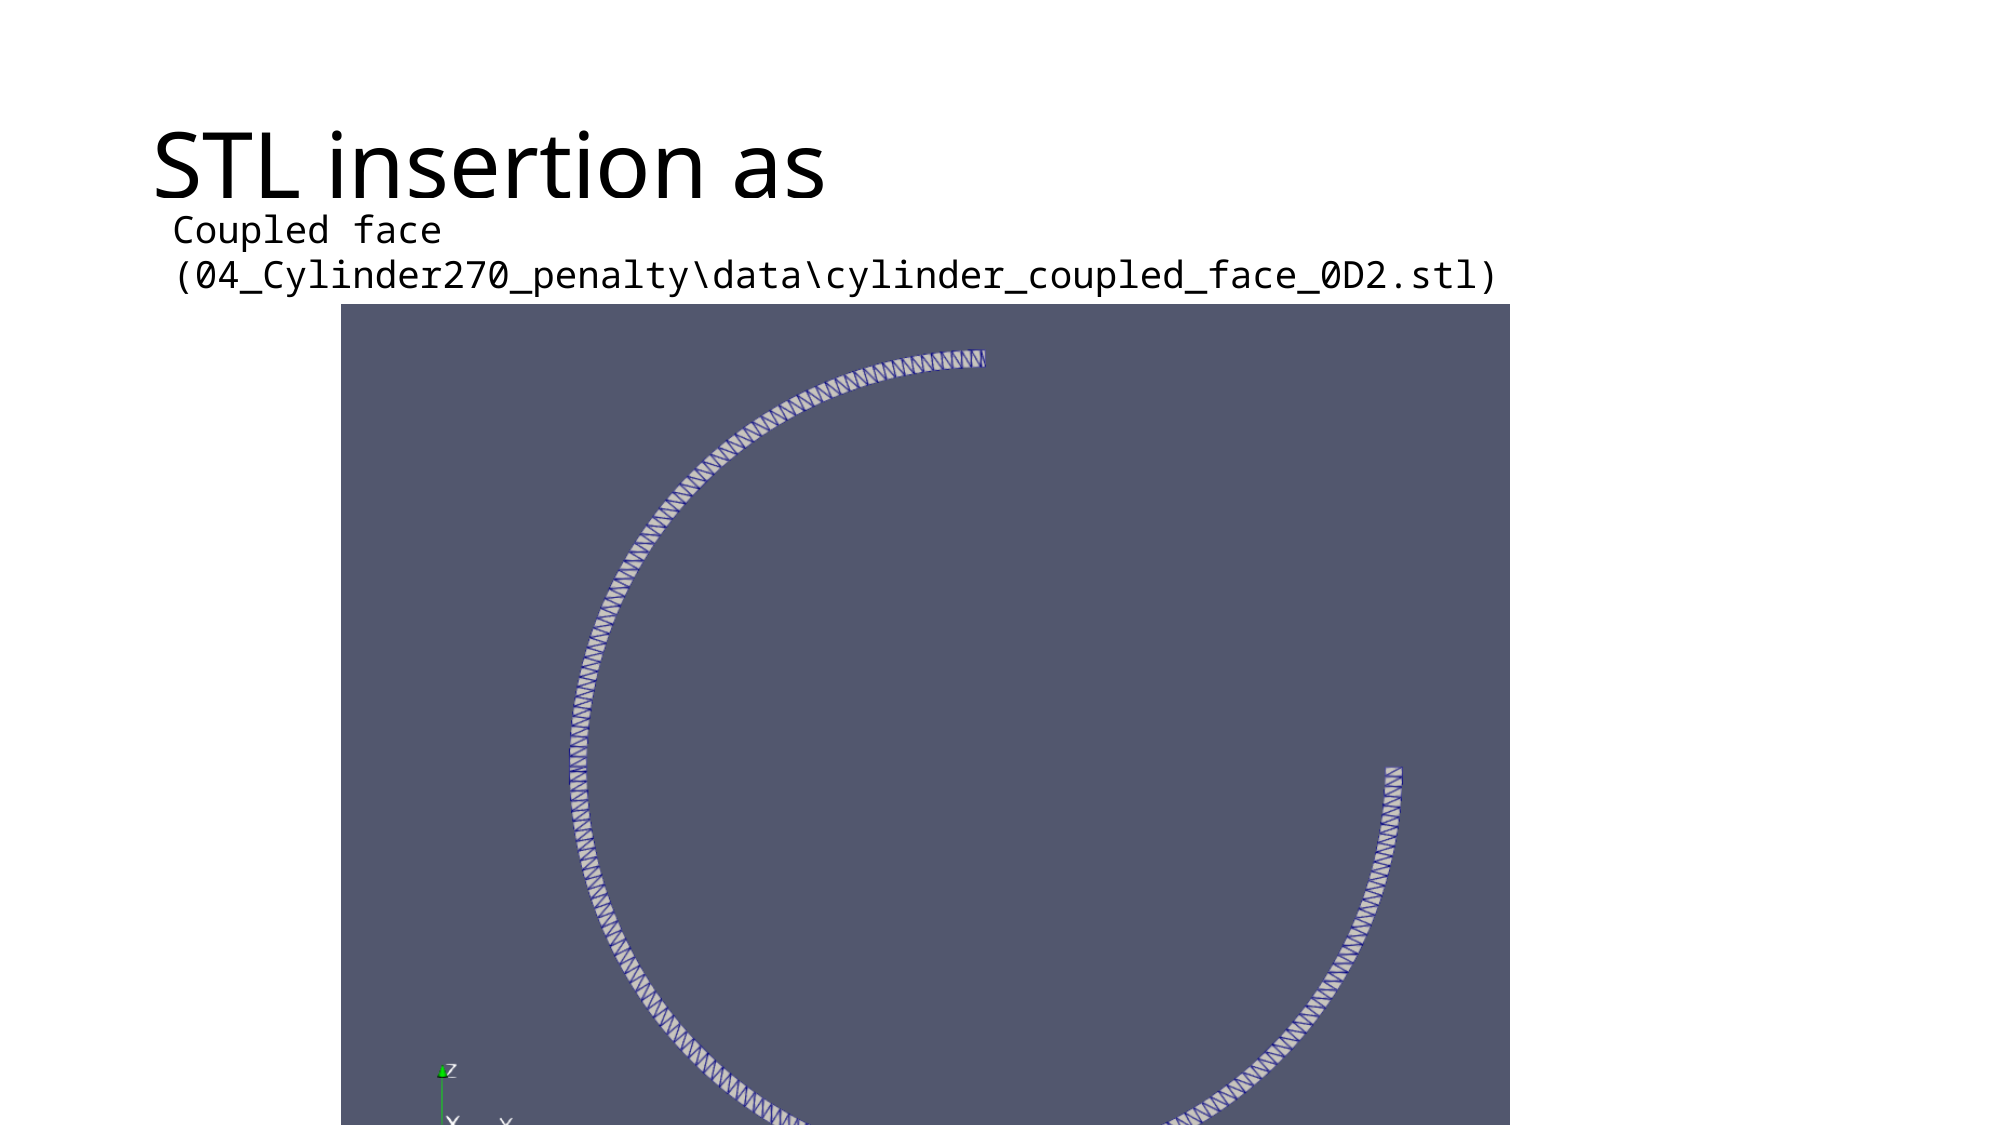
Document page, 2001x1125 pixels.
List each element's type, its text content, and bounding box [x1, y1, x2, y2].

text_box Coupled face (04_Cylinder270_penalty\data\cylinder_coupled_face_0D2.stl) [157, 198, 1540, 304]
title STL insertion as [137, 59, 1863, 278]
picture [340, 304, 1510, 1125]
